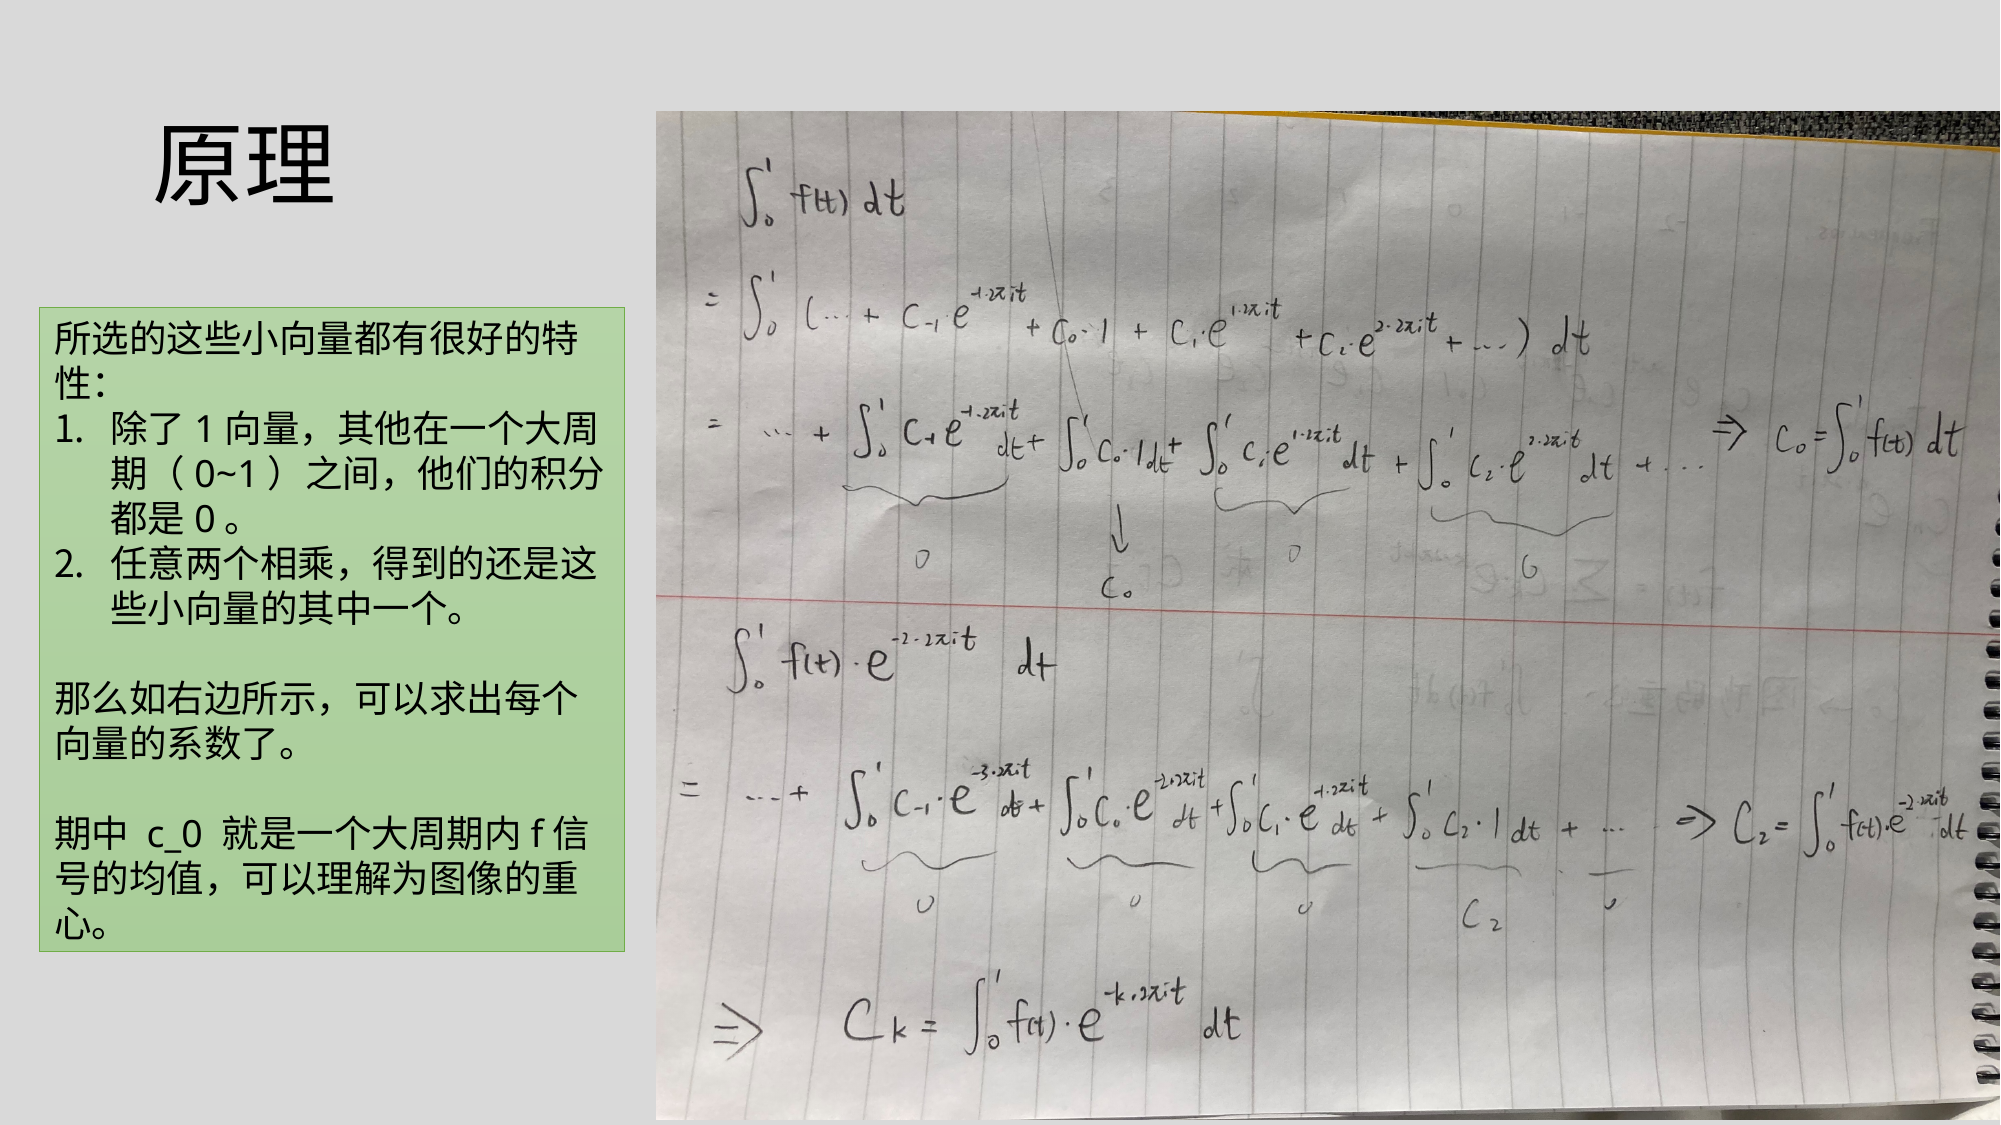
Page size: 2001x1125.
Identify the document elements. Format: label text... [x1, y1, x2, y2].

title 原理 [137, 59, 1863, 278]
picture [656, 111, 2000, 1120]
text_box 所选的这些小向量都有很好的特性： 除了1向量，其他在一个大周期（0~1）之间，他们的积分都是0。 任意两个相乘，得到的还是这些小向量的其中一个。 那么如右边所示，可以求出每个向量的系数了。 期中 c_0 就是一个大周期内f信号的均值，可以理解为图像的重心。 [39, 307, 625, 952]
